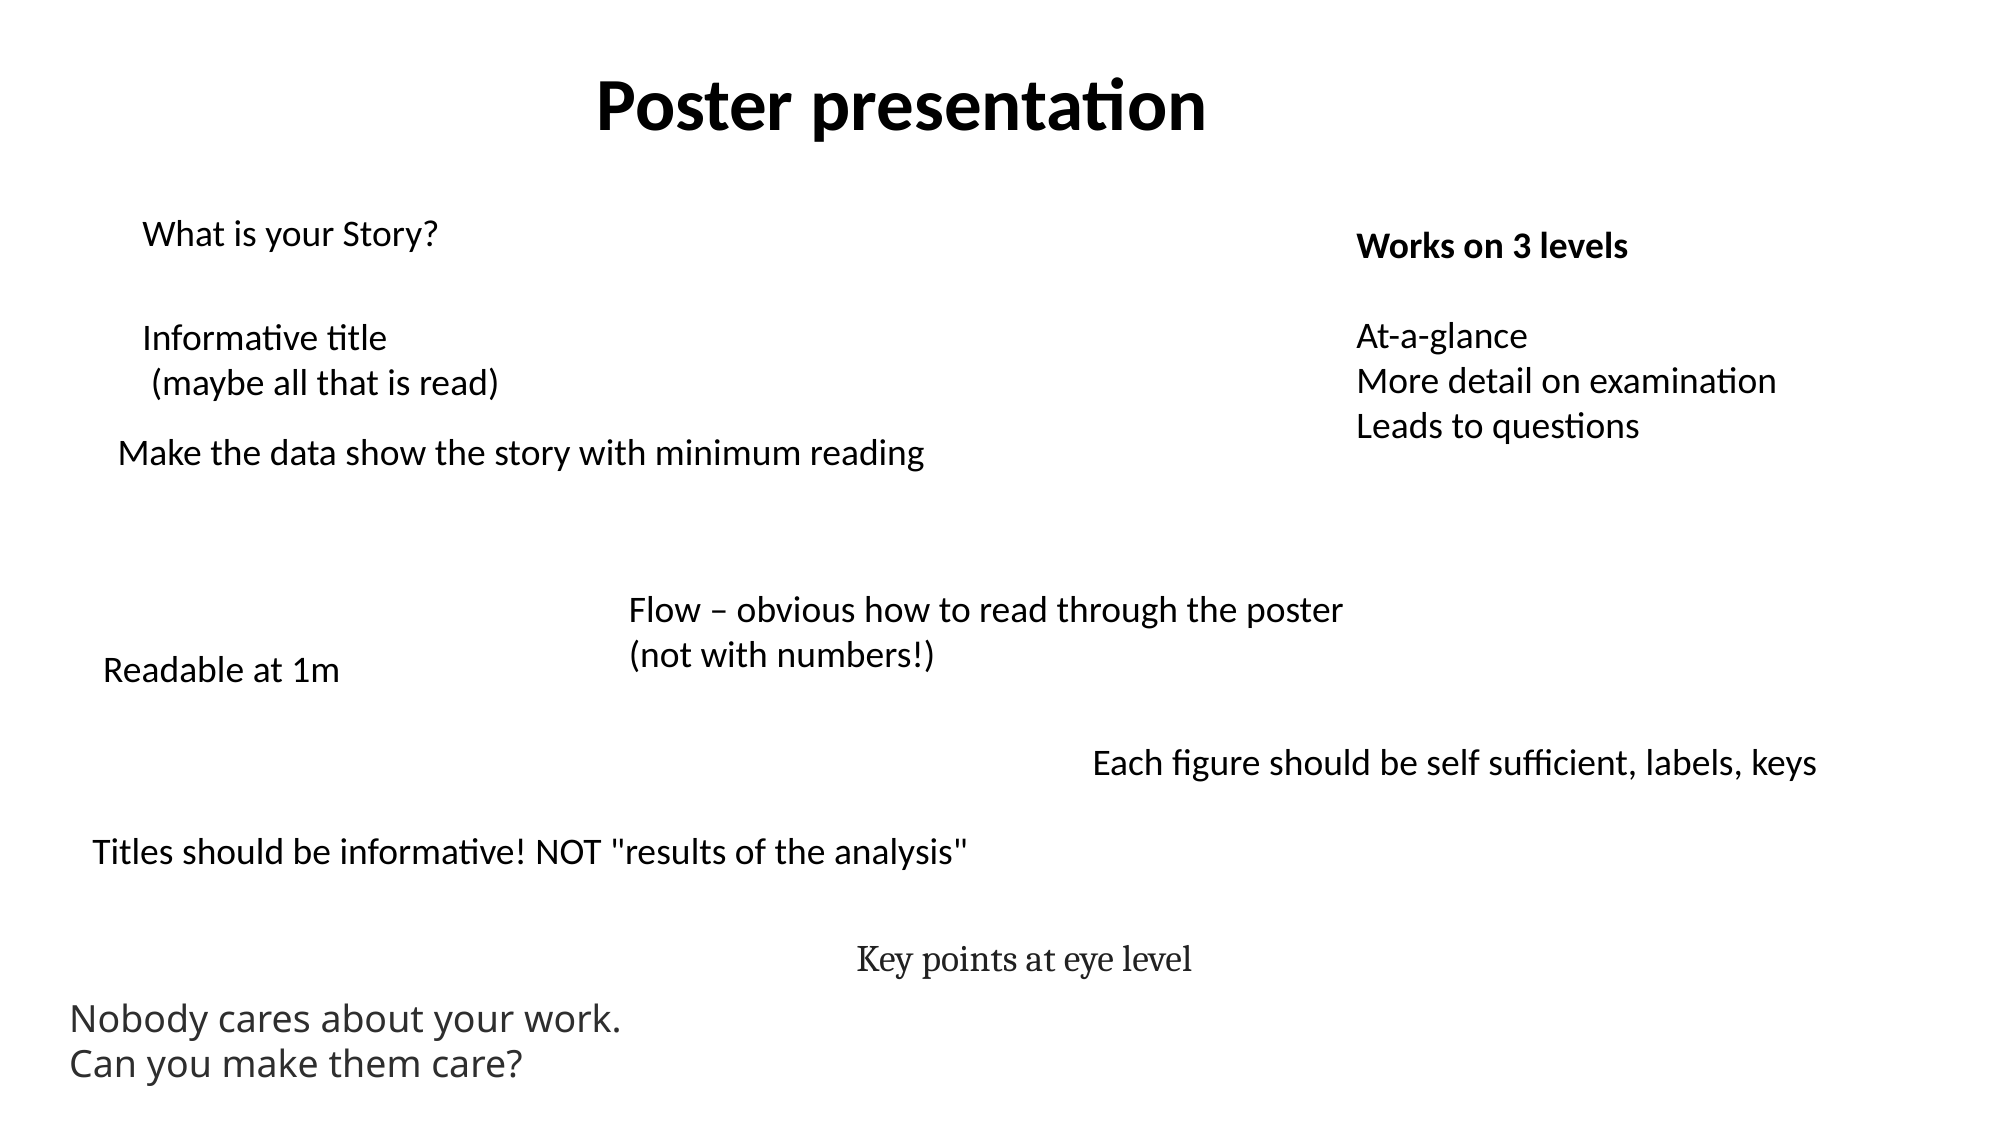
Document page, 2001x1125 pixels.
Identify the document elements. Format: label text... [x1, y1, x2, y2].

text_box What is your Story? [127, 201, 1128, 262]
text_box Key points at eye level [841, 926, 1842, 987]
text_box Readable at 1m [88, 638, 1089, 698]
text_box Informative title (maybe all that is read) [127, 305, 1128, 410]
text_box Titles should be informative! NOT "results of the analysis" [77, 819, 1078, 880]
text_box Flow – obvious how to read through the poster (not with numbers!) [614, 577, 1386, 683]
text_box Works on 3 levels At-a-glance More detail on examination Leads to questions [1341, 214, 1896, 454]
text_box Nobody cares about your work. Can you make them care? [54, 987, 1055, 1092]
text_box Each figure should be self sufficient, labels, keys [1077, 730, 1850, 791]
text_box Make the data show the story with minimum reading [102, 420, 1103, 481]
text_box Poster presentation [581, 47, 1223, 153]
